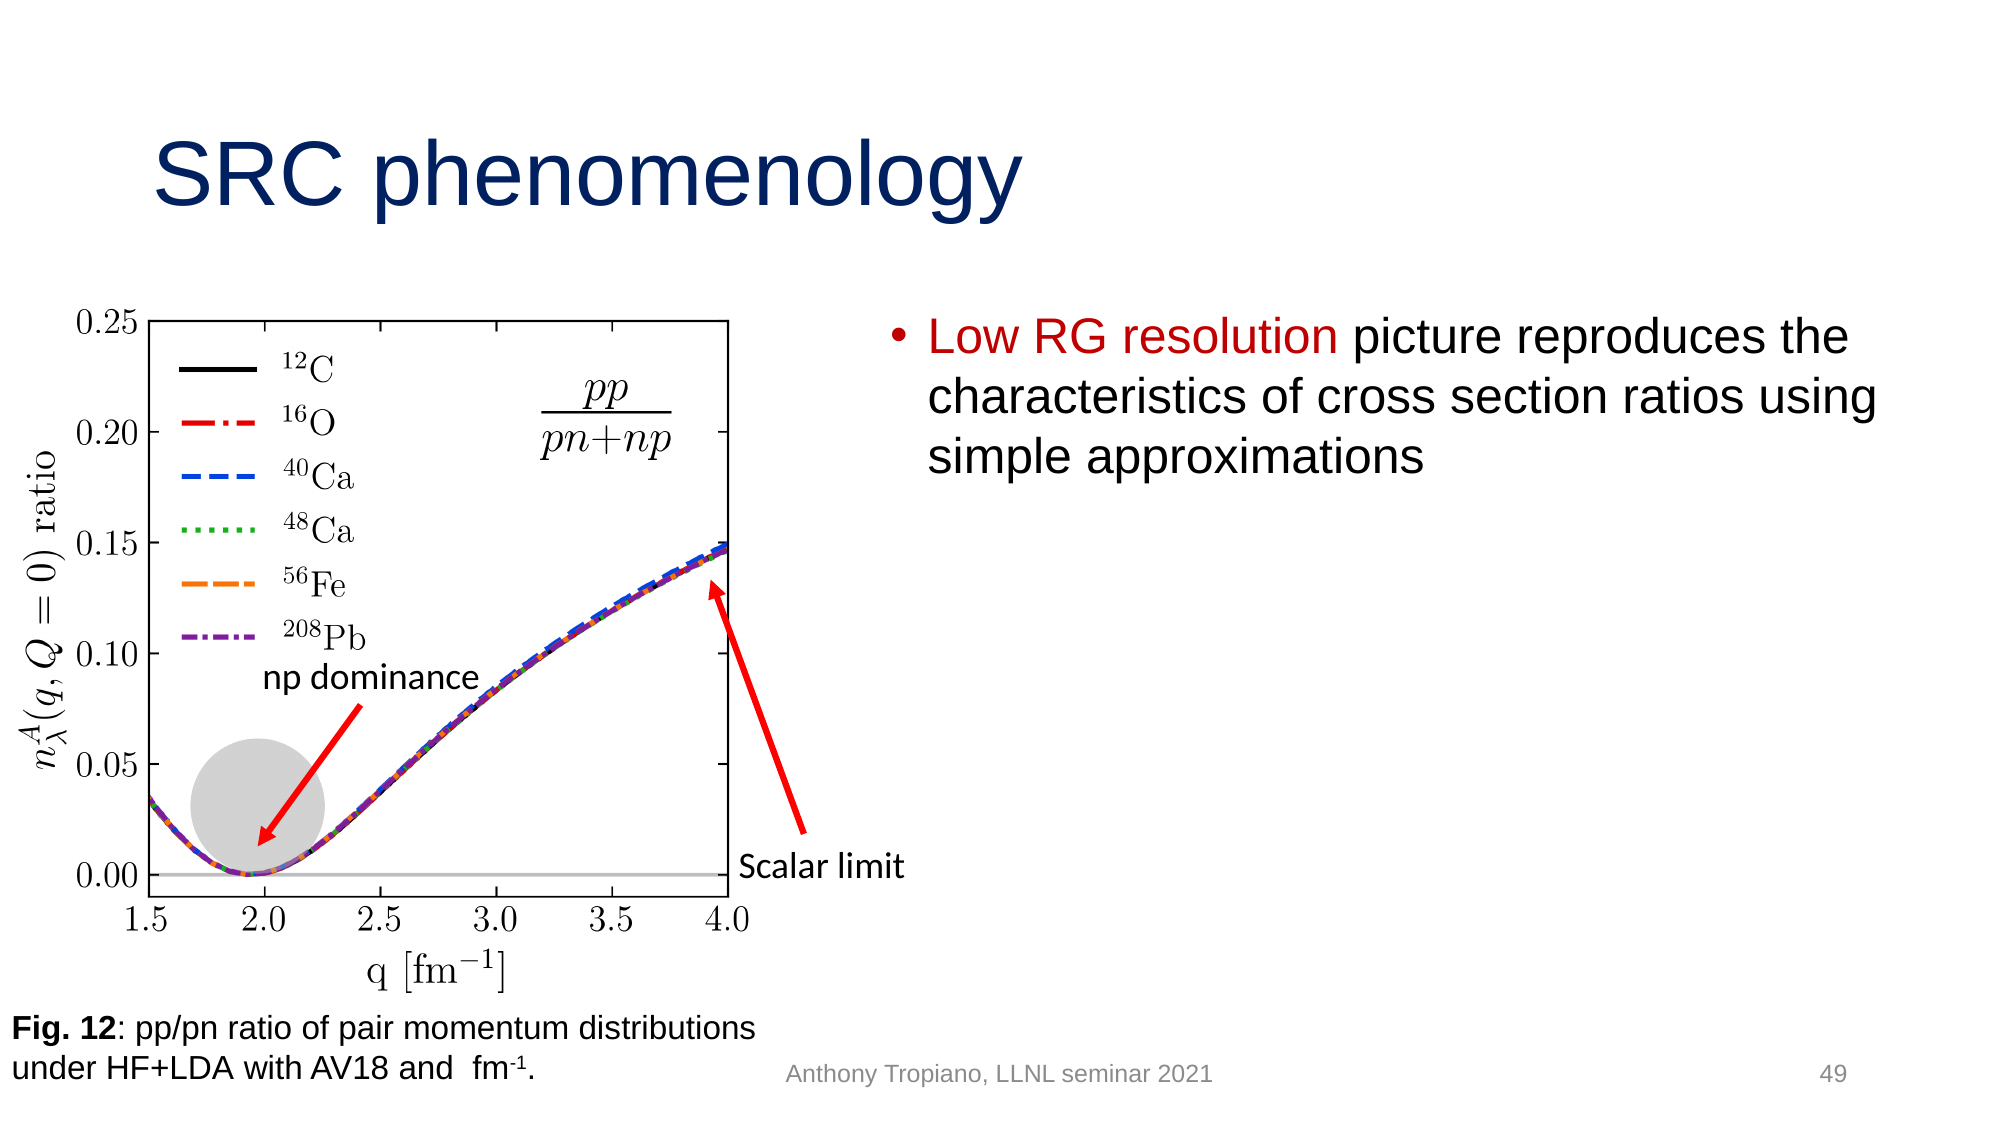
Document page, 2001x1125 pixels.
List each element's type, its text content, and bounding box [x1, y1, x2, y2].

text_box Scalar limit [769, 833, 923, 894]
picture [1, 290, 769, 1011]
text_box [710, 579, 804, 834]
list Low RG resolution picture reproduces the characteristics of cross section ratios using simple approximations [875, 296, 1950, 1011]
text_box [257, 704, 361, 847]
slide_number 49 [1412, 1042, 1863, 1103]
footer Anthony Tropiano, LLNL seminar 2021 [662, 1042, 1338, 1103]
title SRC phenomenology [137, 59, 1863, 278]
